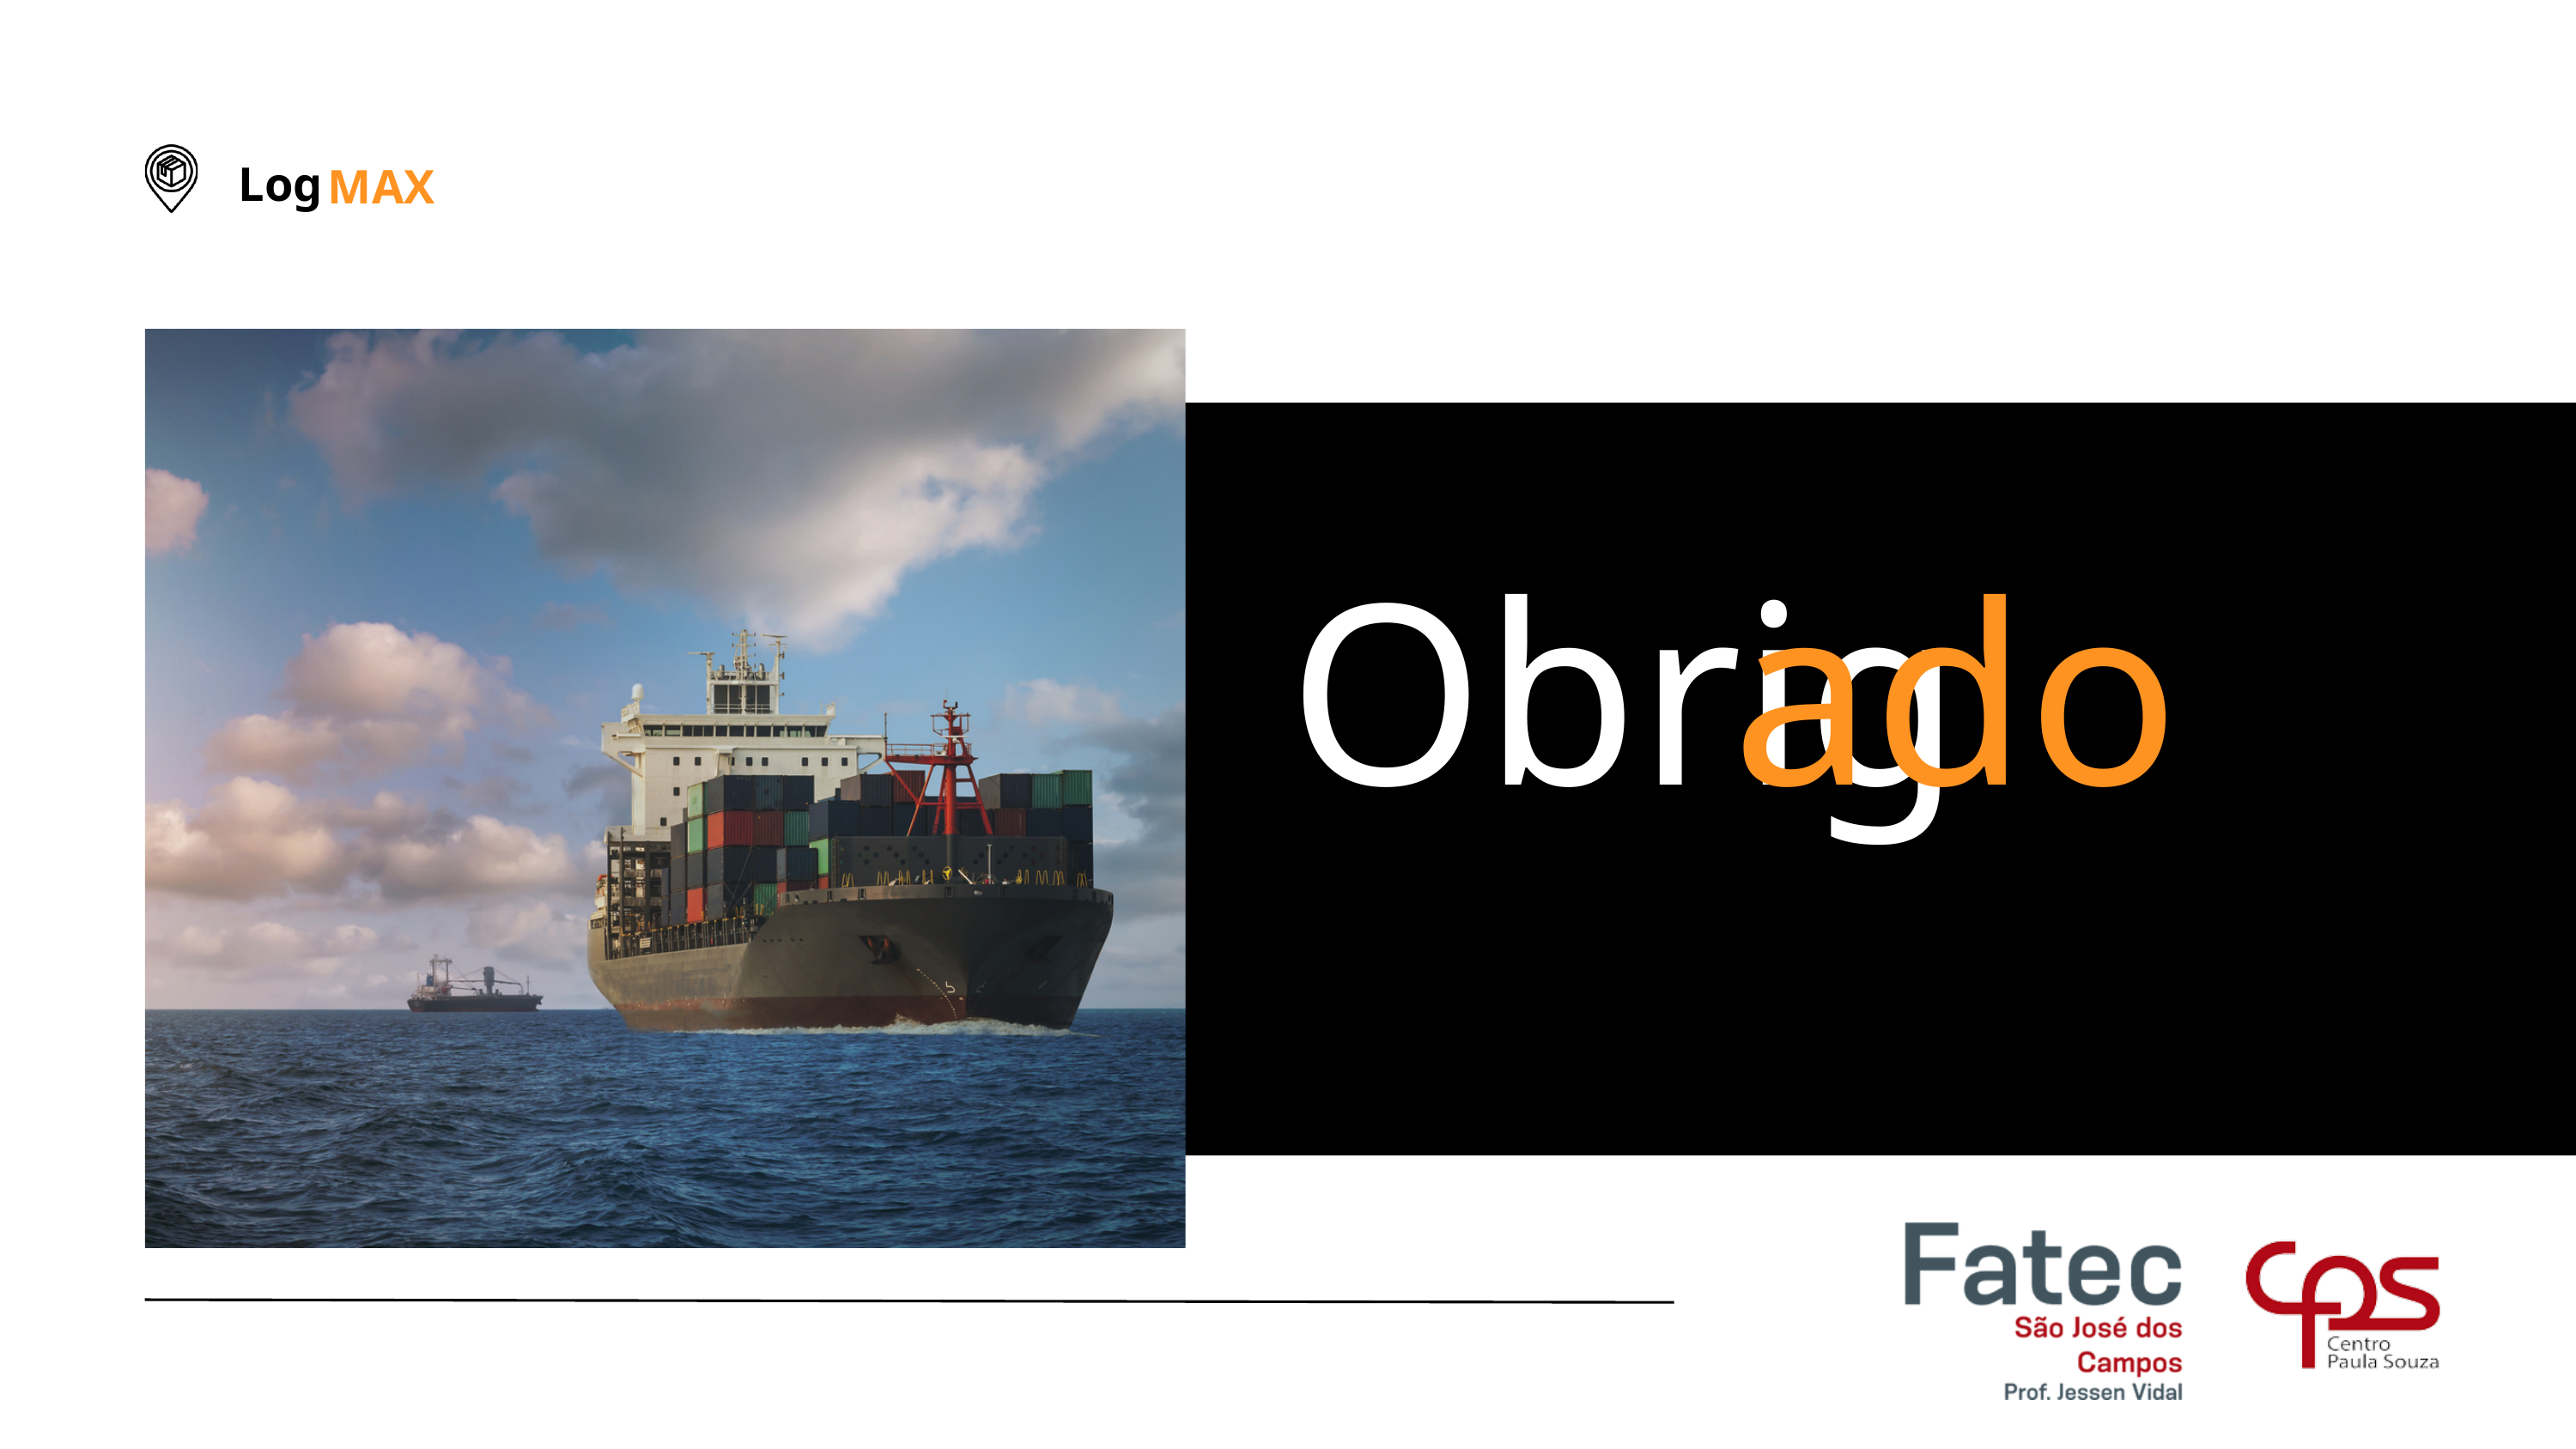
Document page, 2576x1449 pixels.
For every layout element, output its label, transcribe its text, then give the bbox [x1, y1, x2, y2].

text_box [2208, 1166, 2501, 1449]
text_box [144, 329, 1186, 1248]
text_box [1096, 402, 2576, 1156]
text_box [144, 144, 198, 213]
text_box MAX [20, 148, 435, 214]
text_box [1859, 1222, 2208, 1400]
text_box Log [238, 145, 345, 211]
